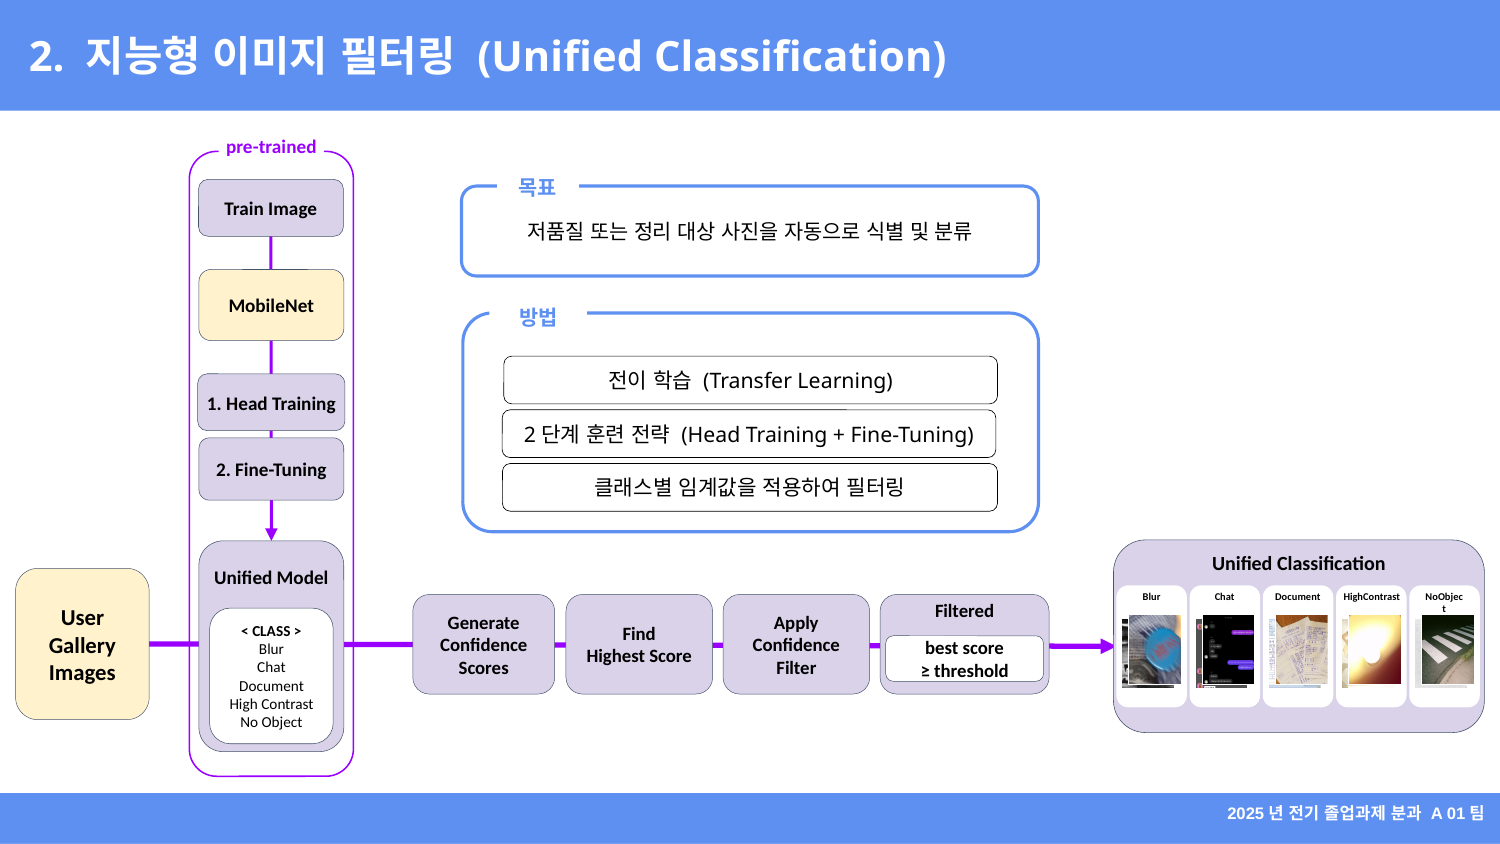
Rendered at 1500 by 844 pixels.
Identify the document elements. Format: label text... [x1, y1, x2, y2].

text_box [1341, 614, 1401, 689]
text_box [1195, 614, 1255, 689]
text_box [148, 643, 184, 647]
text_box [1113, 539, 1485, 733]
title 2. 지능형 이미지 필터링 (Unified Classification) [13, 14, 1500, 105]
text_box 2025년 전기 졸업과제 분과 A 01팀 [1212, 793, 1500, 834]
text_box Generate Confidence Scores [412, 594, 555, 642]
text_box 저품질 또는 정리 대상 사진을 자동으로 식별 및 분류 [461, 186, 1039, 277]
text_box [0, 793, 1500, 844]
text_box 목표 [497, 166, 579, 205]
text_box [189, 127, 354, 777]
text_box 전이 학습 (Transfer Learning) [503, 356, 998, 404]
text_box [462, 312, 1039, 532]
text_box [879, 594, 1050, 695]
text_box Find Highest Score [565, 655, 713, 695]
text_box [1121, 614, 1182, 689]
text_box User Gallery Images [15, 568, 150, 720]
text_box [1055, 643, 1108, 647]
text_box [198, 540, 345, 752]
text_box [357, 643, 874, 647]
text_box Apply Confidence Filter [723, 594, 870, 642]
text_box 방법 [489, 297, 587, 336]
text_box 2단계 훈련 전략 (Head Training + Fine-Tuning) [502, 409, 996, 458]
text_box [0, 0, 1500, 111]
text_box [1414, 614, 1475, 689]
text_box 클래스별 임계값을 적용하여 필터링 [502, 463, 998, 512]
text_box Find Highest Score [565, 594, 713, 642]
text_box Generate Confidence Scores [412, 655, 555, 695]
text_box Apply Confidence Filter [723, 655, 870, 695]
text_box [1268, 614, 1328, 689]
